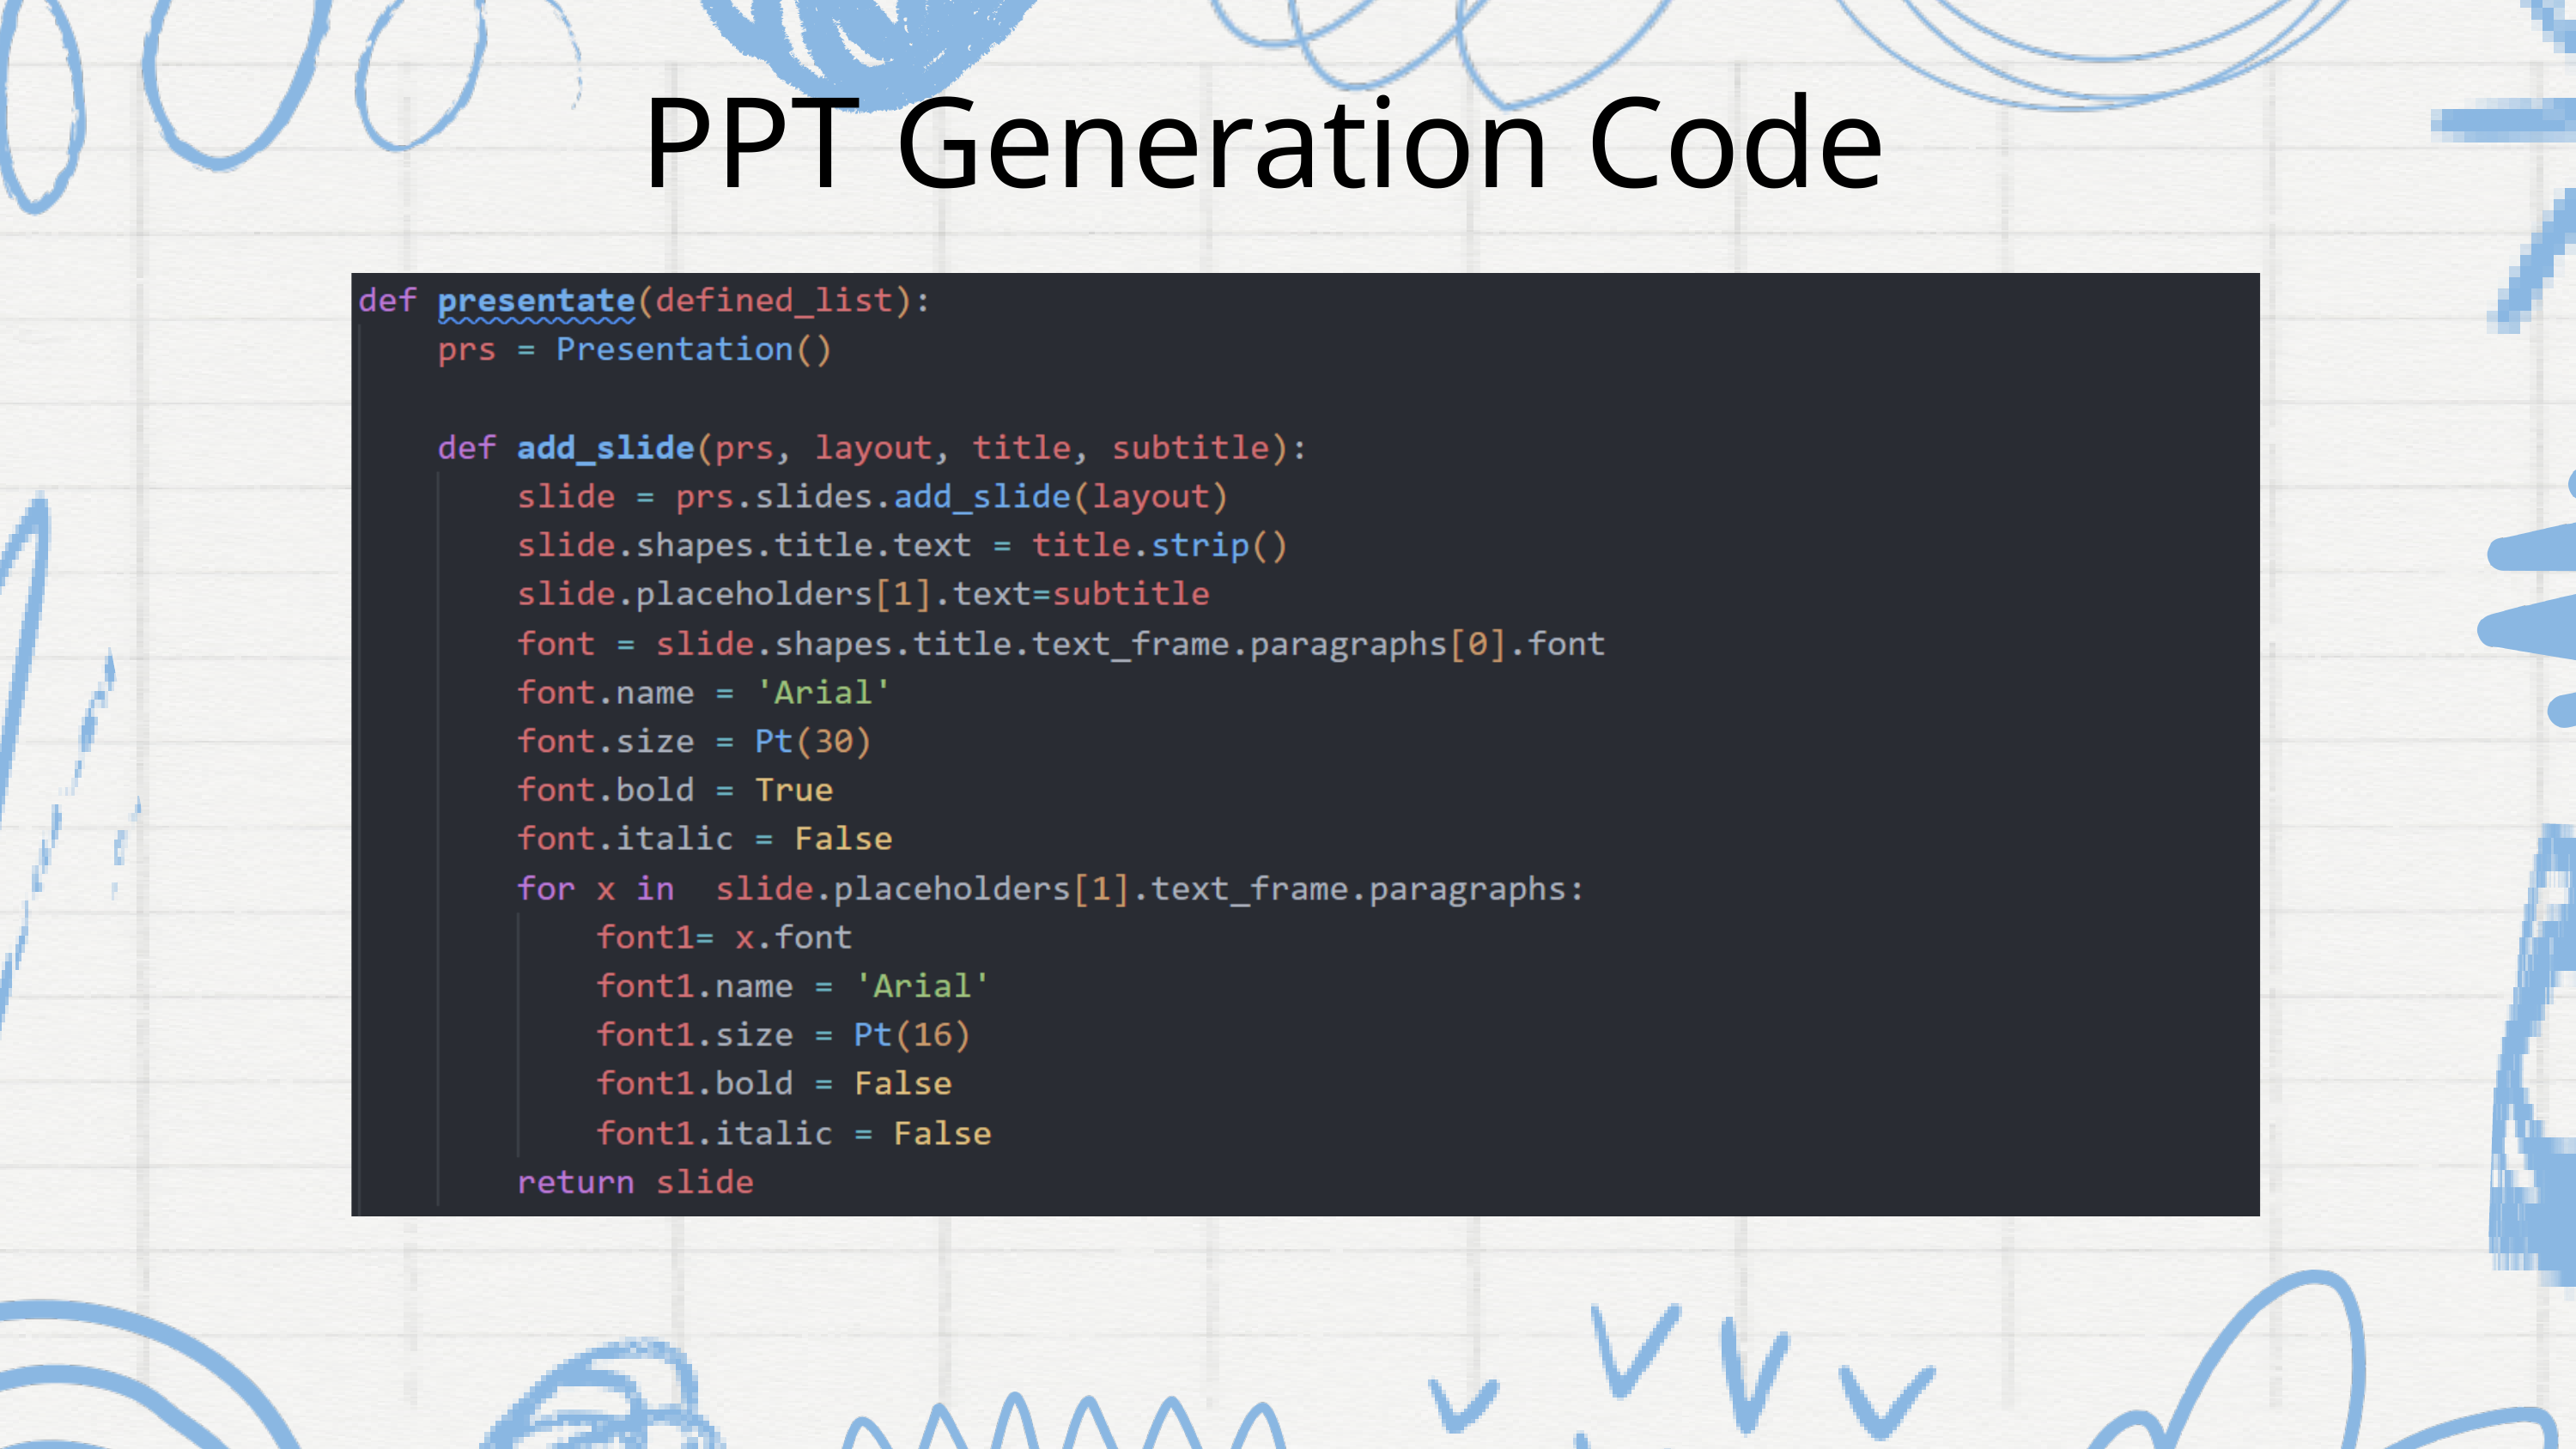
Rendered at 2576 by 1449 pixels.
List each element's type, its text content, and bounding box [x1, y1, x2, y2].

text_box [2486, 822, 2576, 1301]
text_box [1830, 0, 2409, 116]
text_box [0, 333, 181, 1046]
text_box [351, 273, 2261, 1216]
text_box [1428, 1303, 2002, 1449]
text_box [823, 1391, 1288, 1449]
text_box [2464, 334, 2576, 838]
text_box [2431, 0, 2576, 334]
text_box [0, 0, 2502, 1449]
text_box [0, 1270, 362, 1449]
text_box [0, 0, 583, 216]
text_box [1092, 0, 1830, 91]
text_box [684, 0, 1092, 91]
text_box [361, 1337, 726, 1449]
text_box PPT Generation Code [558, 91, 1970, 214]
text_box [2041, 1270, 2576, 1449]
